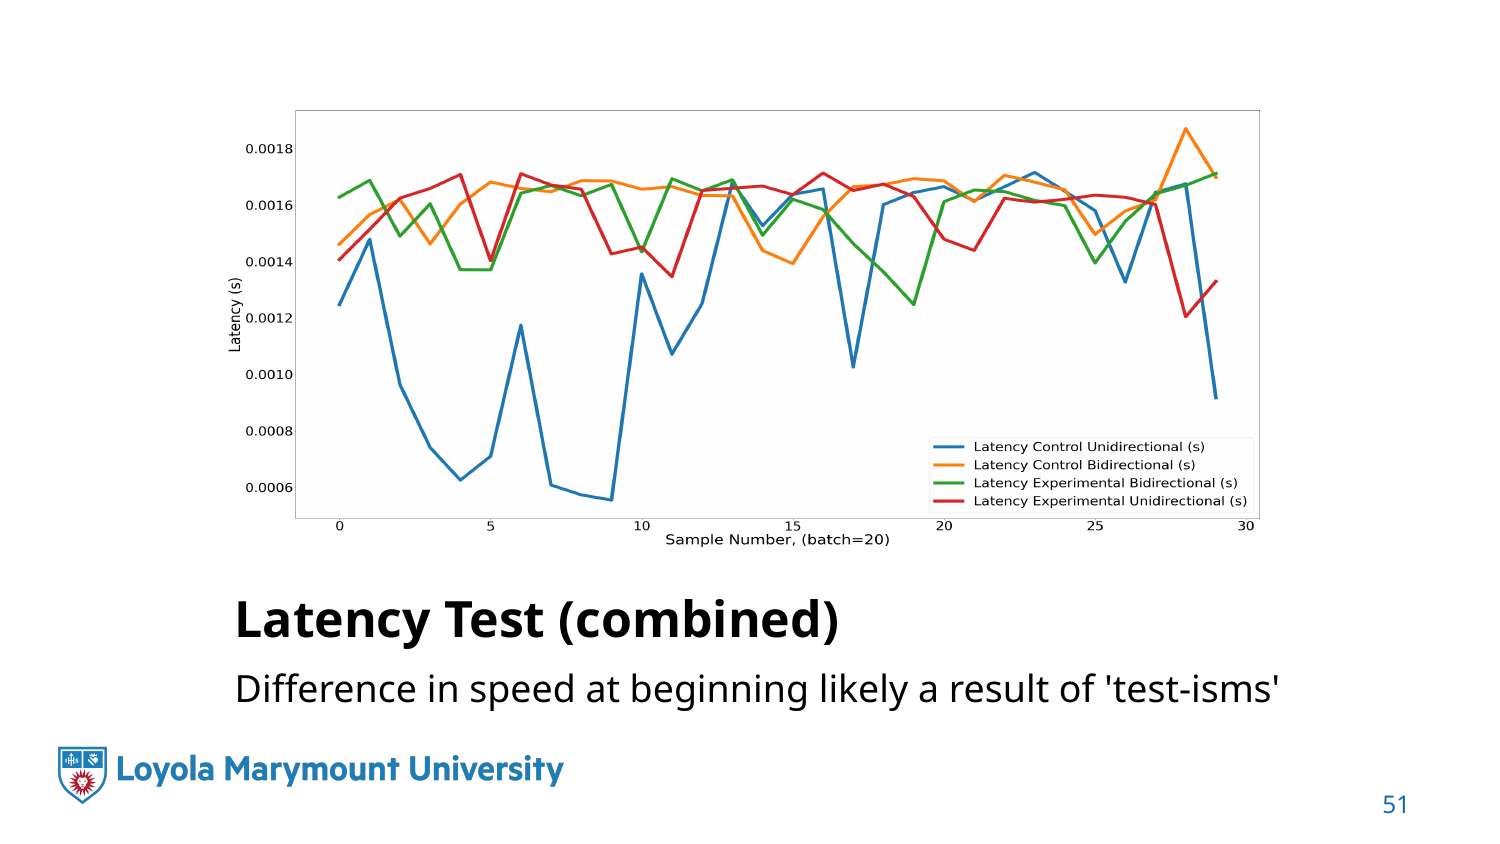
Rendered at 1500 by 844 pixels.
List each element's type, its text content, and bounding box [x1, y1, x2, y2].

list Difference in speed at beginning likely a result of 'test-isms' [219, 657, 1314, 755]
picture [219, 107, 1300, 551]
slide_number 51 [1074, 782, 1425, 827]
title Latency Test (combined) [219, 585, 1120, 656]
